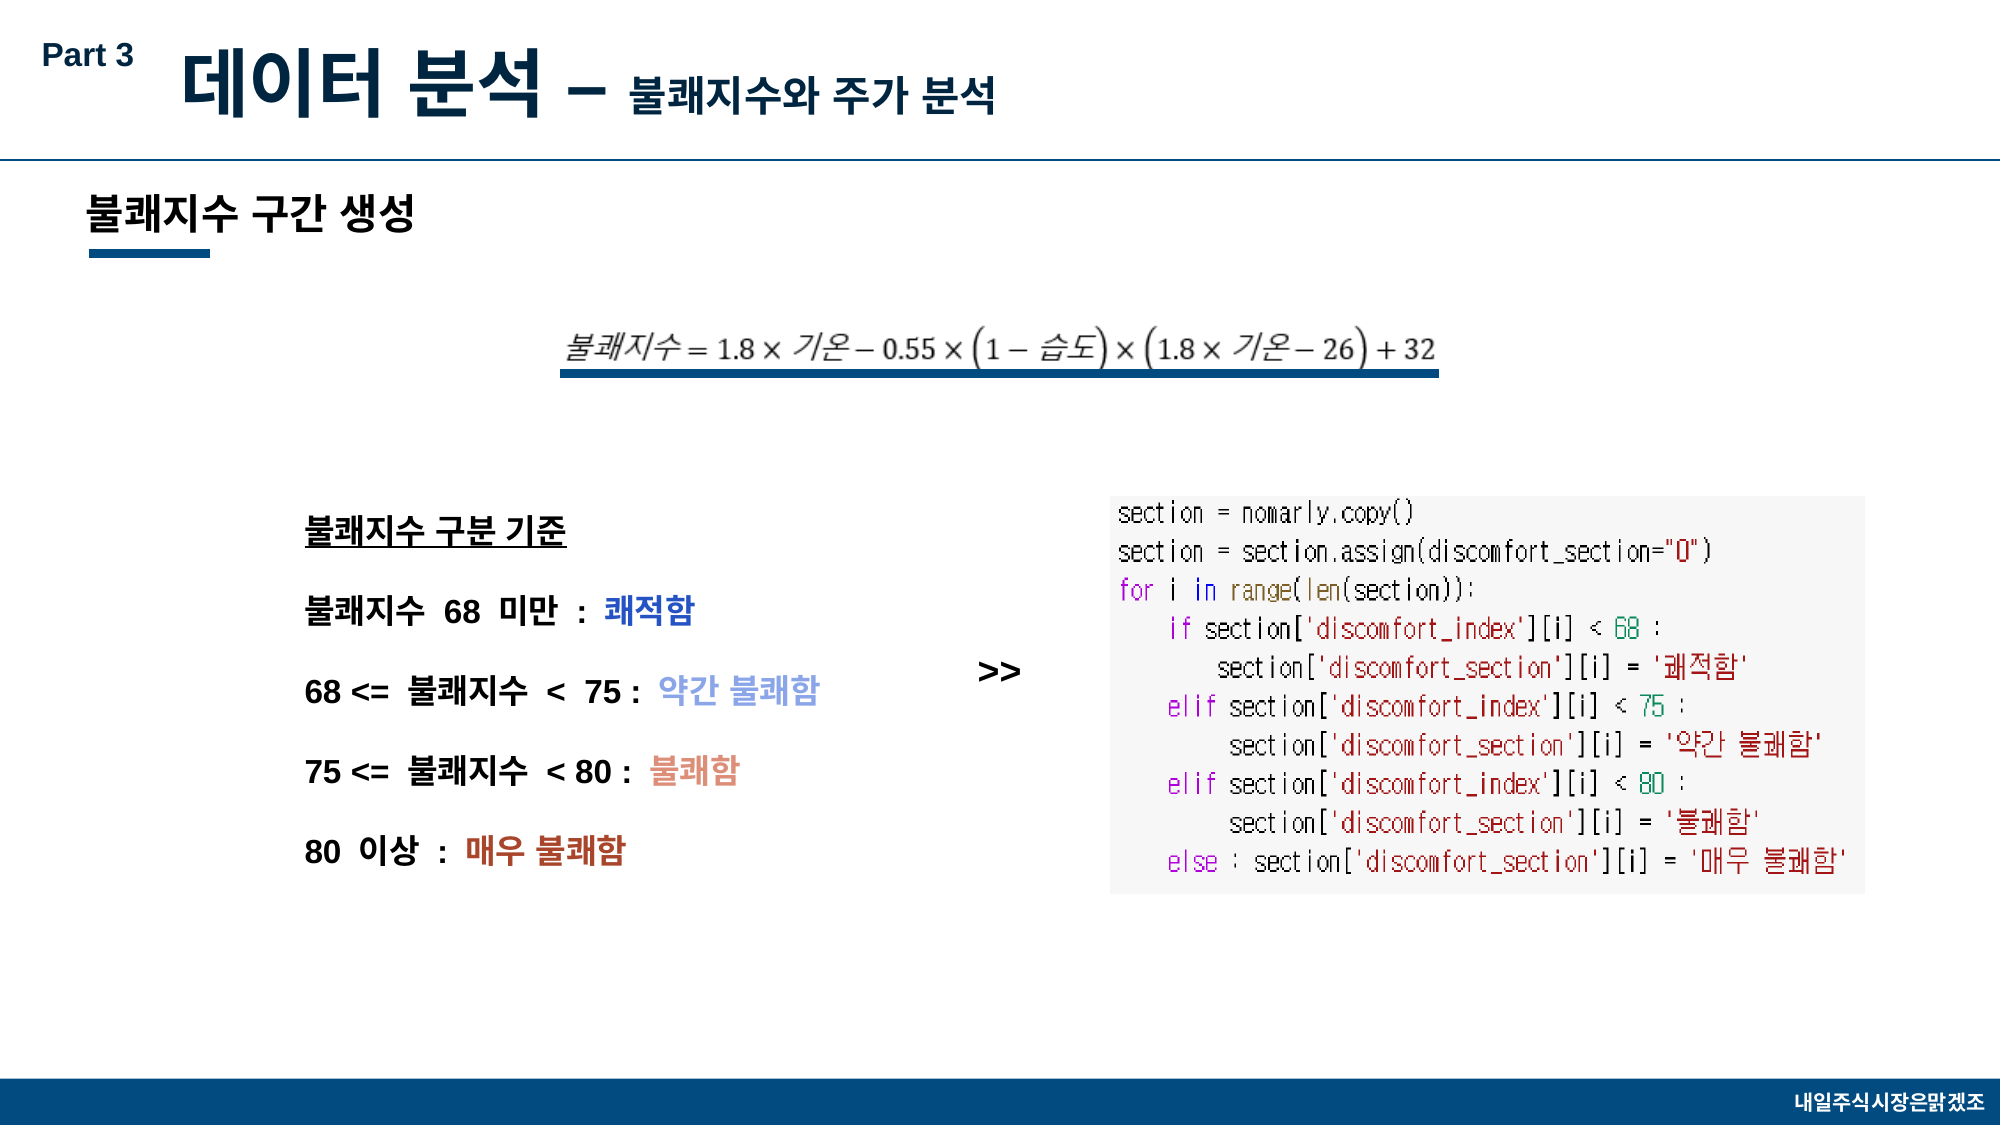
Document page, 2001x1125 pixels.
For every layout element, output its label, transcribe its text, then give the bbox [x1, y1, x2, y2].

text_box 데이터 분석 – 불쾌지수와 주가 분석 [165, 28, 1095, 134]
text_box Part 3 [26, 26, 165, 81]
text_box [1109, 496, 1866, 894]
text_box 내일주식시장은맑겠조 [0, 1078, 2000, 1125]
text_box 불쾌지수 구분 기준 불쾌지수 68 미만 : 쾌적함 68 <= 불쾌지수 < 75 : 약간 불쾌함 75 <= 불쾌지수 < 80 : 불쾌함 80 이상 : 매우 불쾌함 [289, 495, 890, 885]
picture [550, 309, 1450, 394]
text_box 불쾌지수 구간 생성 [70, 172, 1680, 253]
text_box >> [962, 639, 1038, 700]
